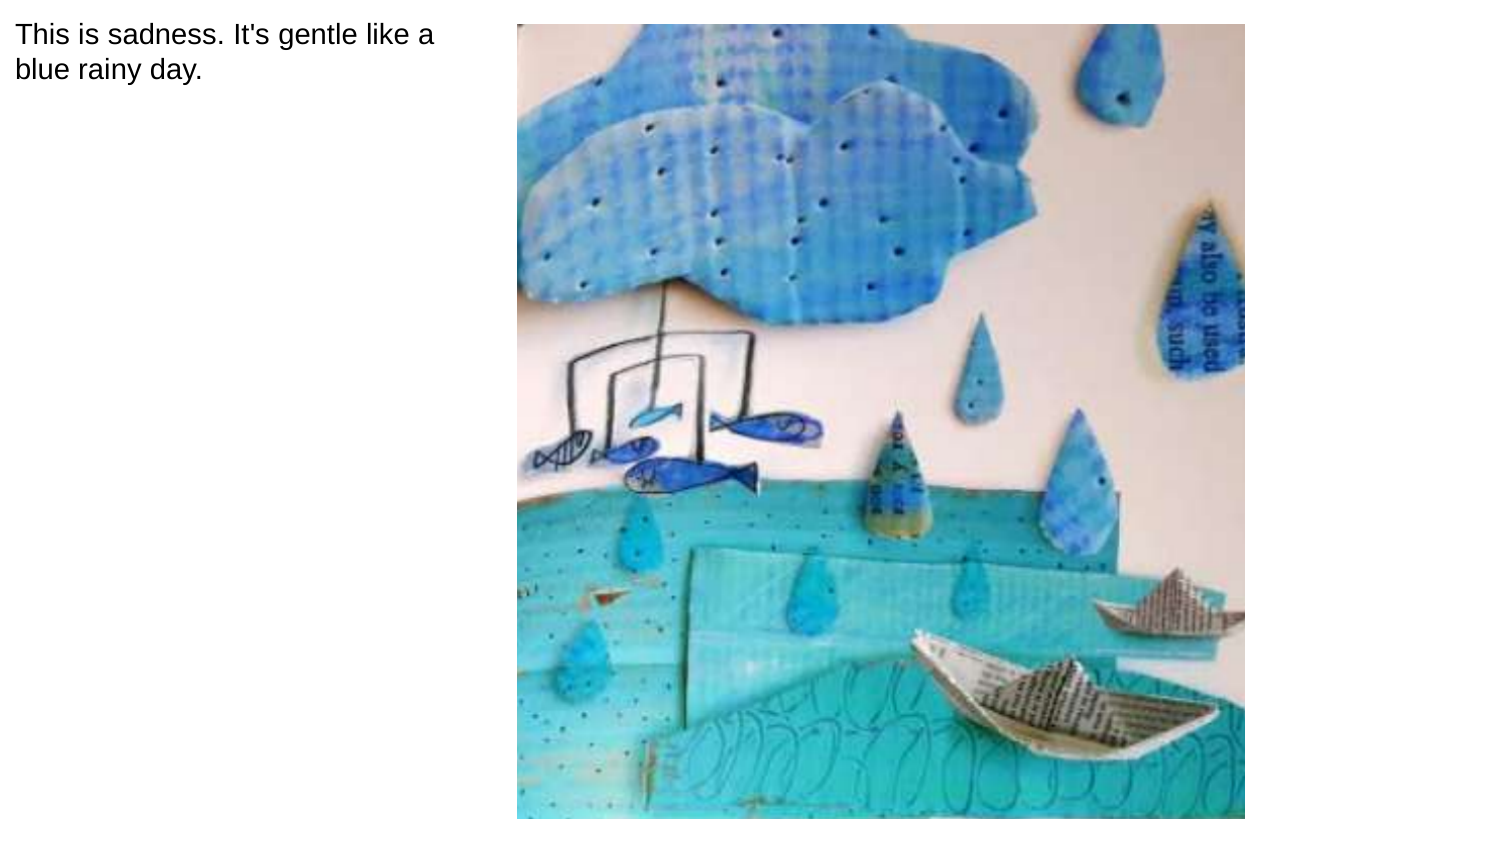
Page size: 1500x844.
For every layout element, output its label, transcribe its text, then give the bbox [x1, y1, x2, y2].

text_box This is sadness. It's gentle like a blue rainy dаy. [0, 0, 493, 100]
picture [516, 24, 1245, 819]
